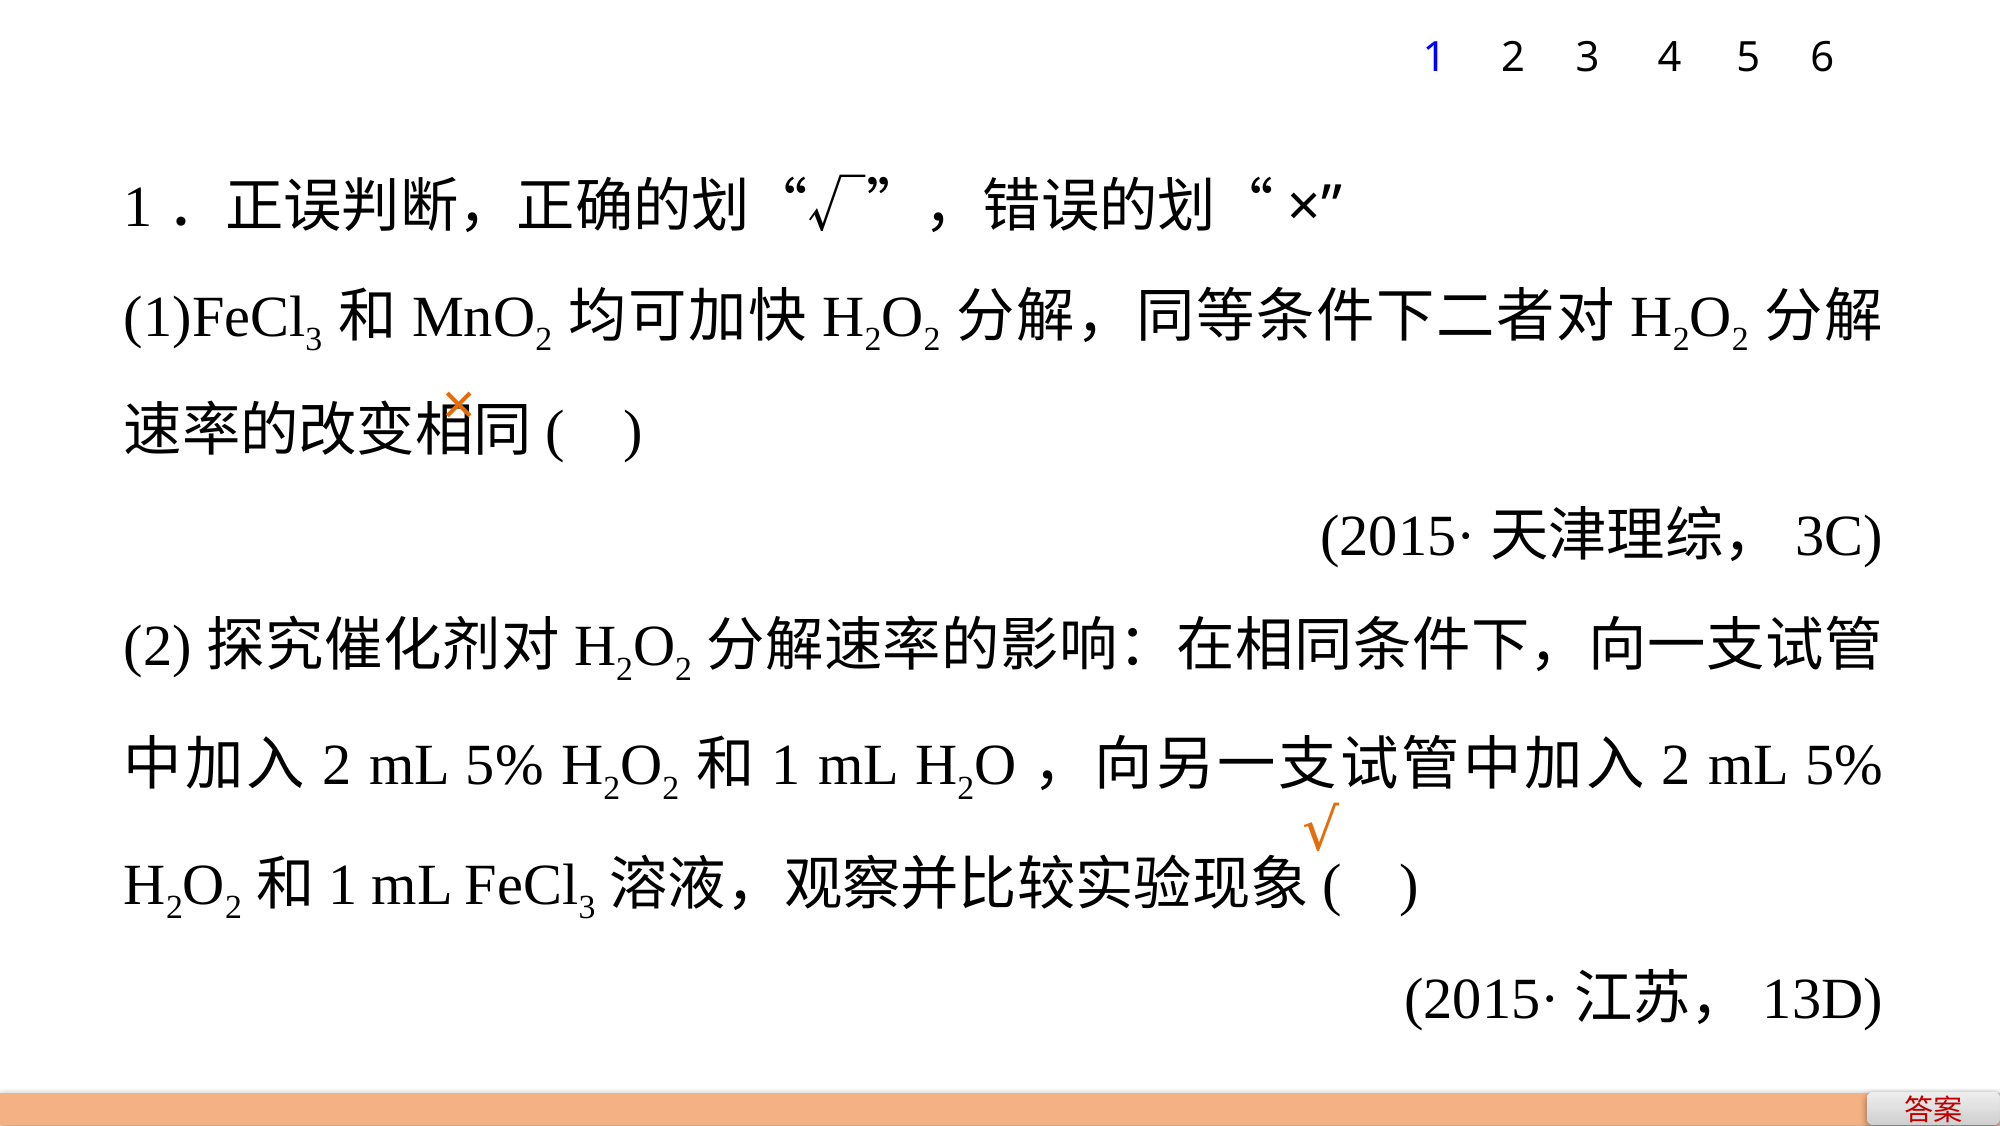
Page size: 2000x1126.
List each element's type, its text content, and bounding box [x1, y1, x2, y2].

text_box 3 [1562, 7, 1620, 102]
text_box 2 [1483, 7, 1545, 102]
text_box 6 [1797, 7, 1855, 102]
text_box × [427, 359, 491, 445]
text_box 答案 [1866, 1091, 2000, 1126]
text_box 5 [1719, 7, 1781, 102]
text_box √ [1287, 784, 1355, 870]
text_box 1．正误判断，正确的划“√”，错误的划“×” (1)FeCl3和MnO2均可加快H2O2分解，同等条件下二者对H2O2分解速率的改变相同( ) (2015·天津理综，3C) (2)探究催化剂对H2O2分解速率的影响：在相同条件下，向一支试管中加入2 mL 5% H2O2和1 mL H2O，向另一支试管中加入2 mL 5% H2O2和1 mL FeCl3溶液，观察并比较实验现象( ) (2015·江苏，13D) [109, 125, 1898, 1038]
text_box 4 [1636, 7, 1702, 102]
text_box [0, 1092, 1866, 1126]
text_box 1 [1401, 7, 1467, 102]
